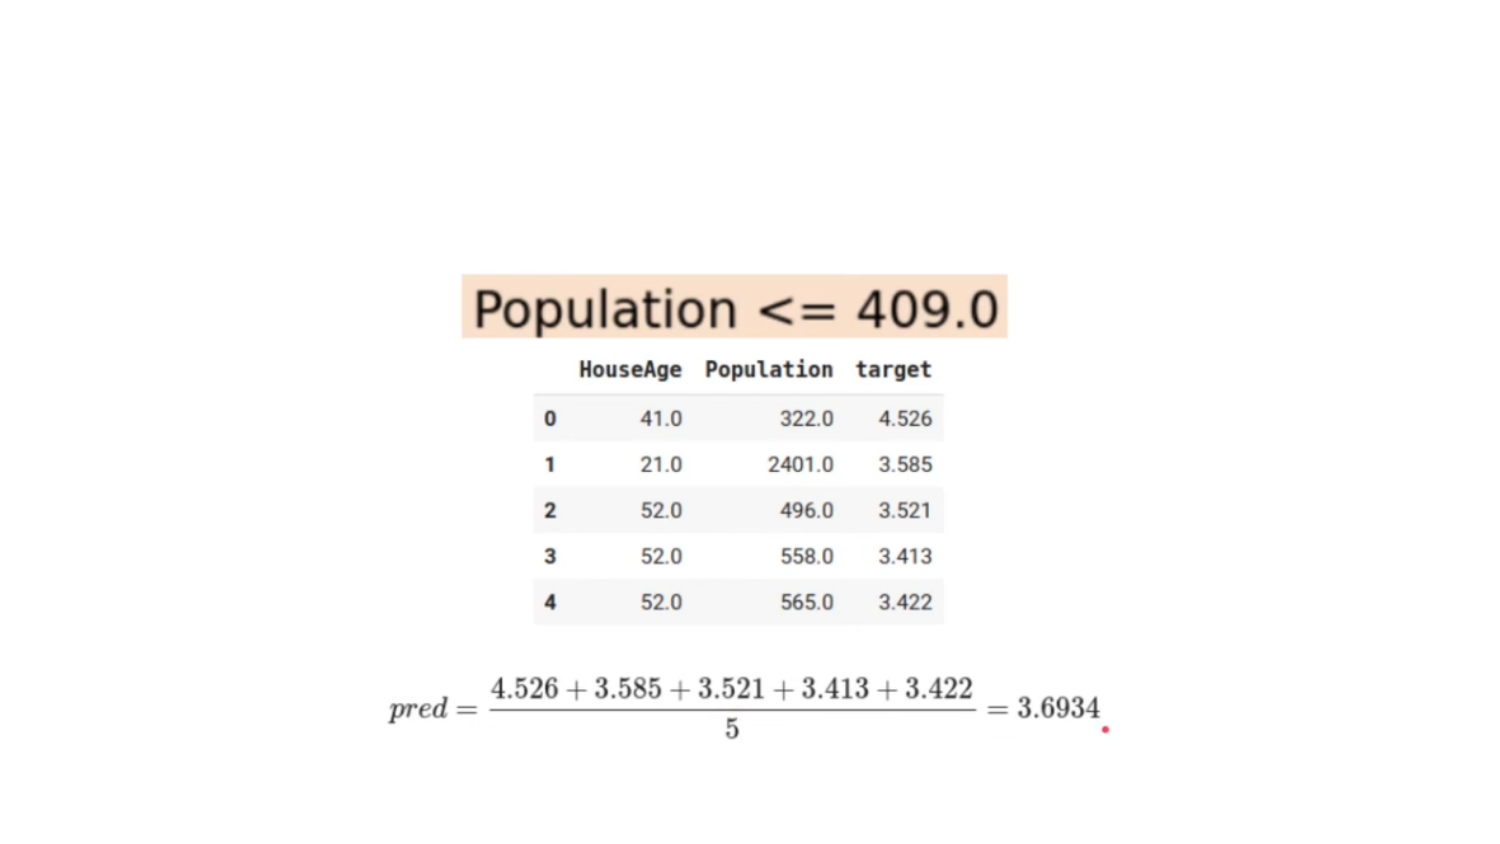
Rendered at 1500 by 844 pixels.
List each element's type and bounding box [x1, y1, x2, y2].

picture [322, 270, 1178, 796]
